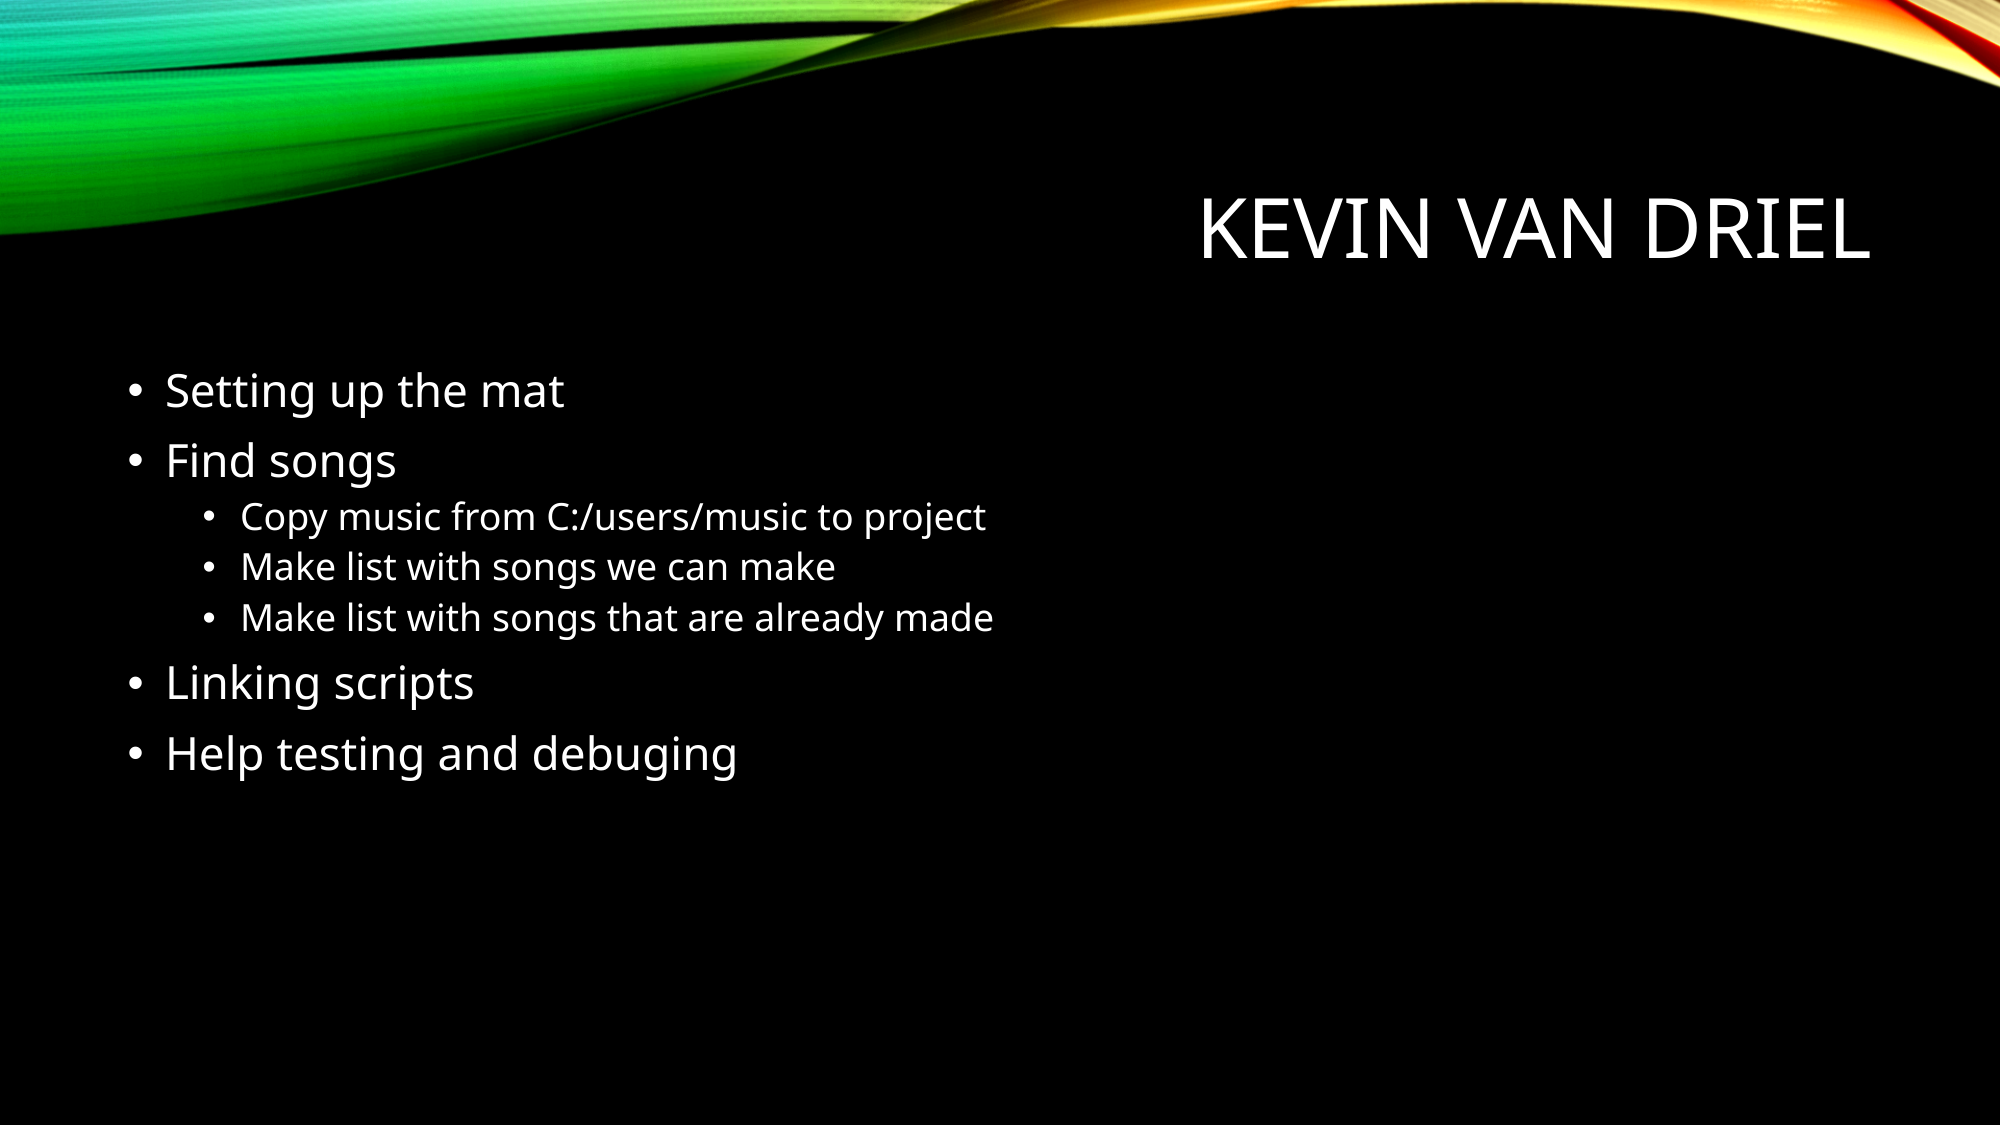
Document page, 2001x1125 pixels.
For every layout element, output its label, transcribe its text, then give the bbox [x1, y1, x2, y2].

title Kevin van Driel [474, 125, 1888, 338]
picture [0, 0, 2000, 237]
list Setting up the mat Find songs Copy music from C:/users/music to project Make list with songs we can make Make list with songs that are already made Linking scripts Help testing and debuging [112, 360, 1166, 1021]
